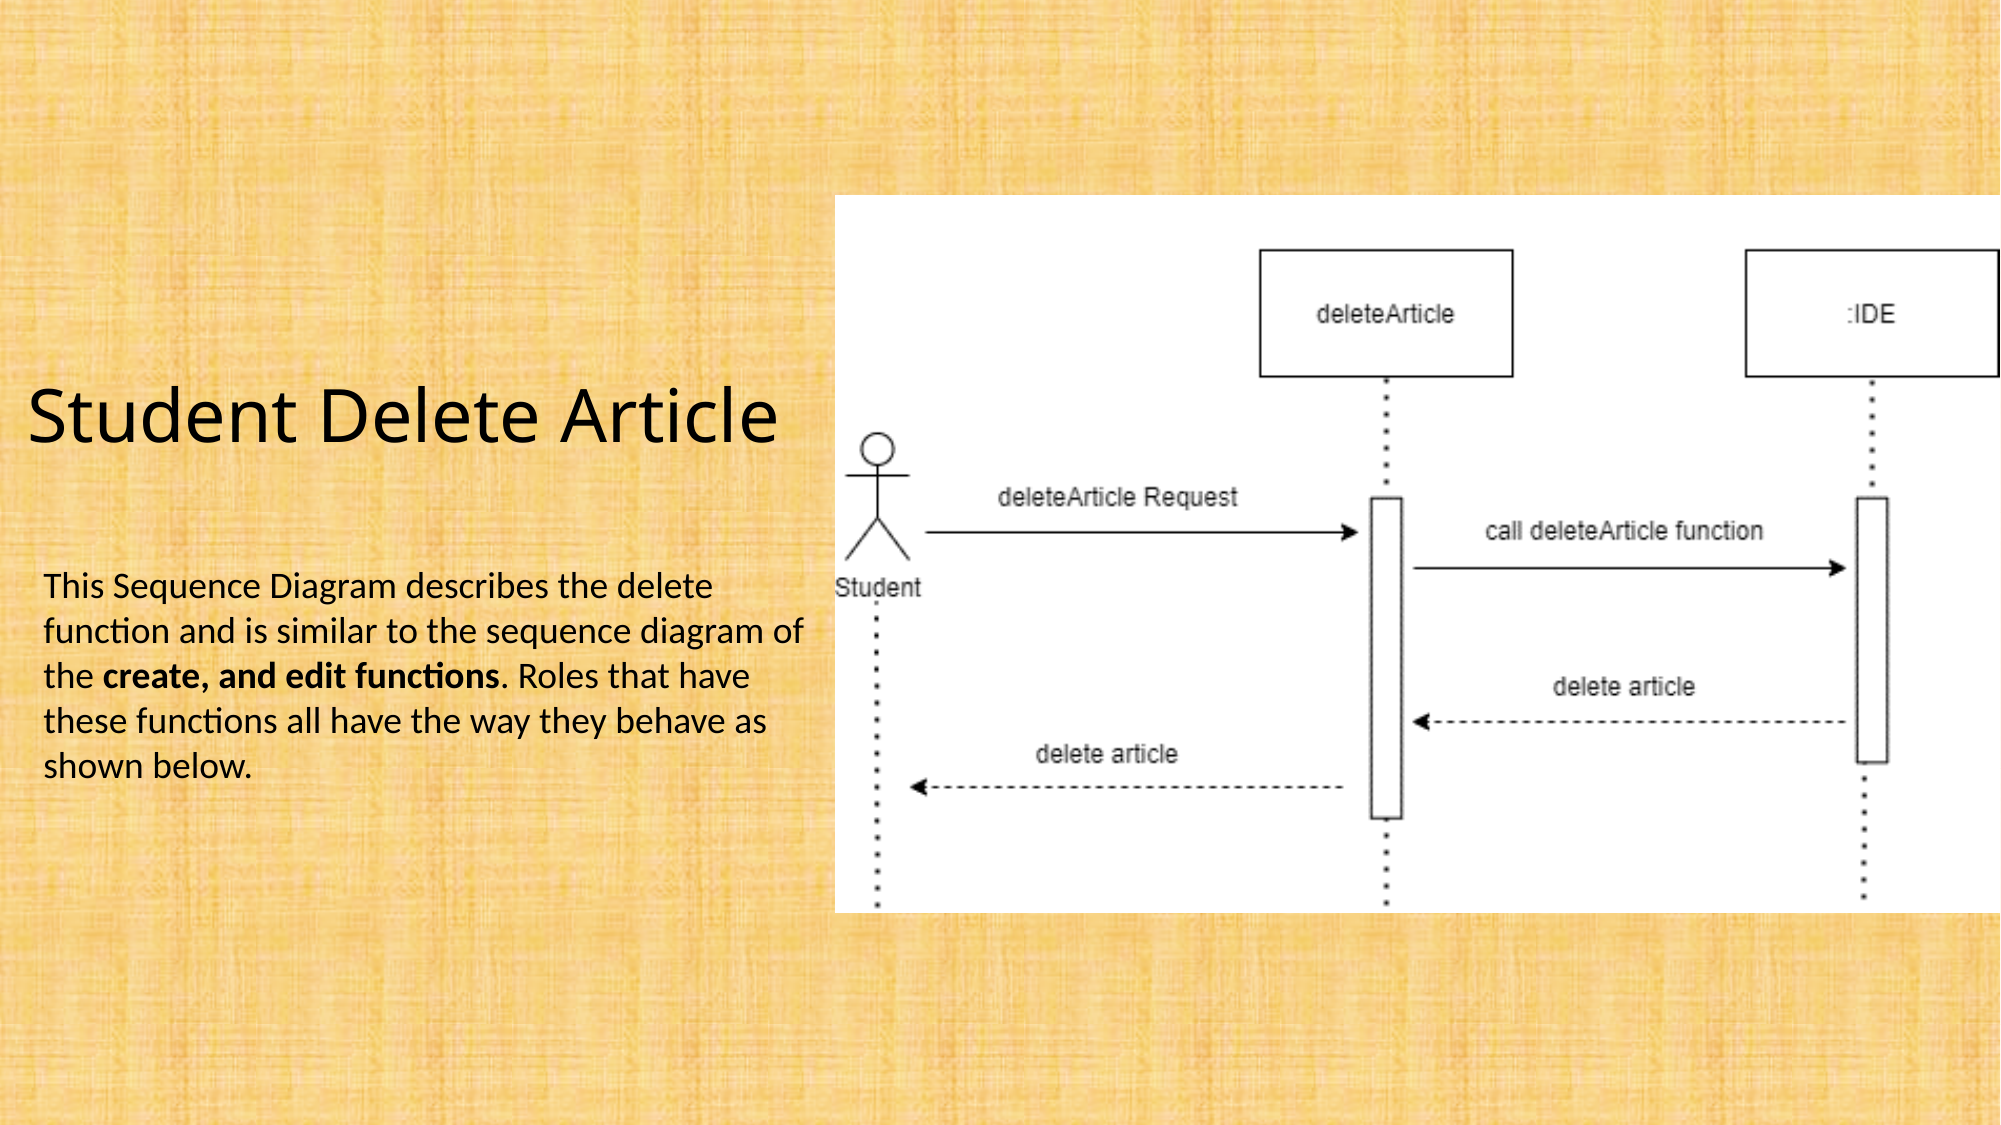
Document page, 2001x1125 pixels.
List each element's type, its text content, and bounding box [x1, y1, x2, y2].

title Student Delete Article [0, 305, 808, 466]
picture [0, 0, 2001, 1125]
text_box This Sequence Diagram describes the delete function and is similar to the sequence diagram of the create, and edit functions. Roles that have these functions all have the way they behave as shown below. [28, 553, 835, 794]
